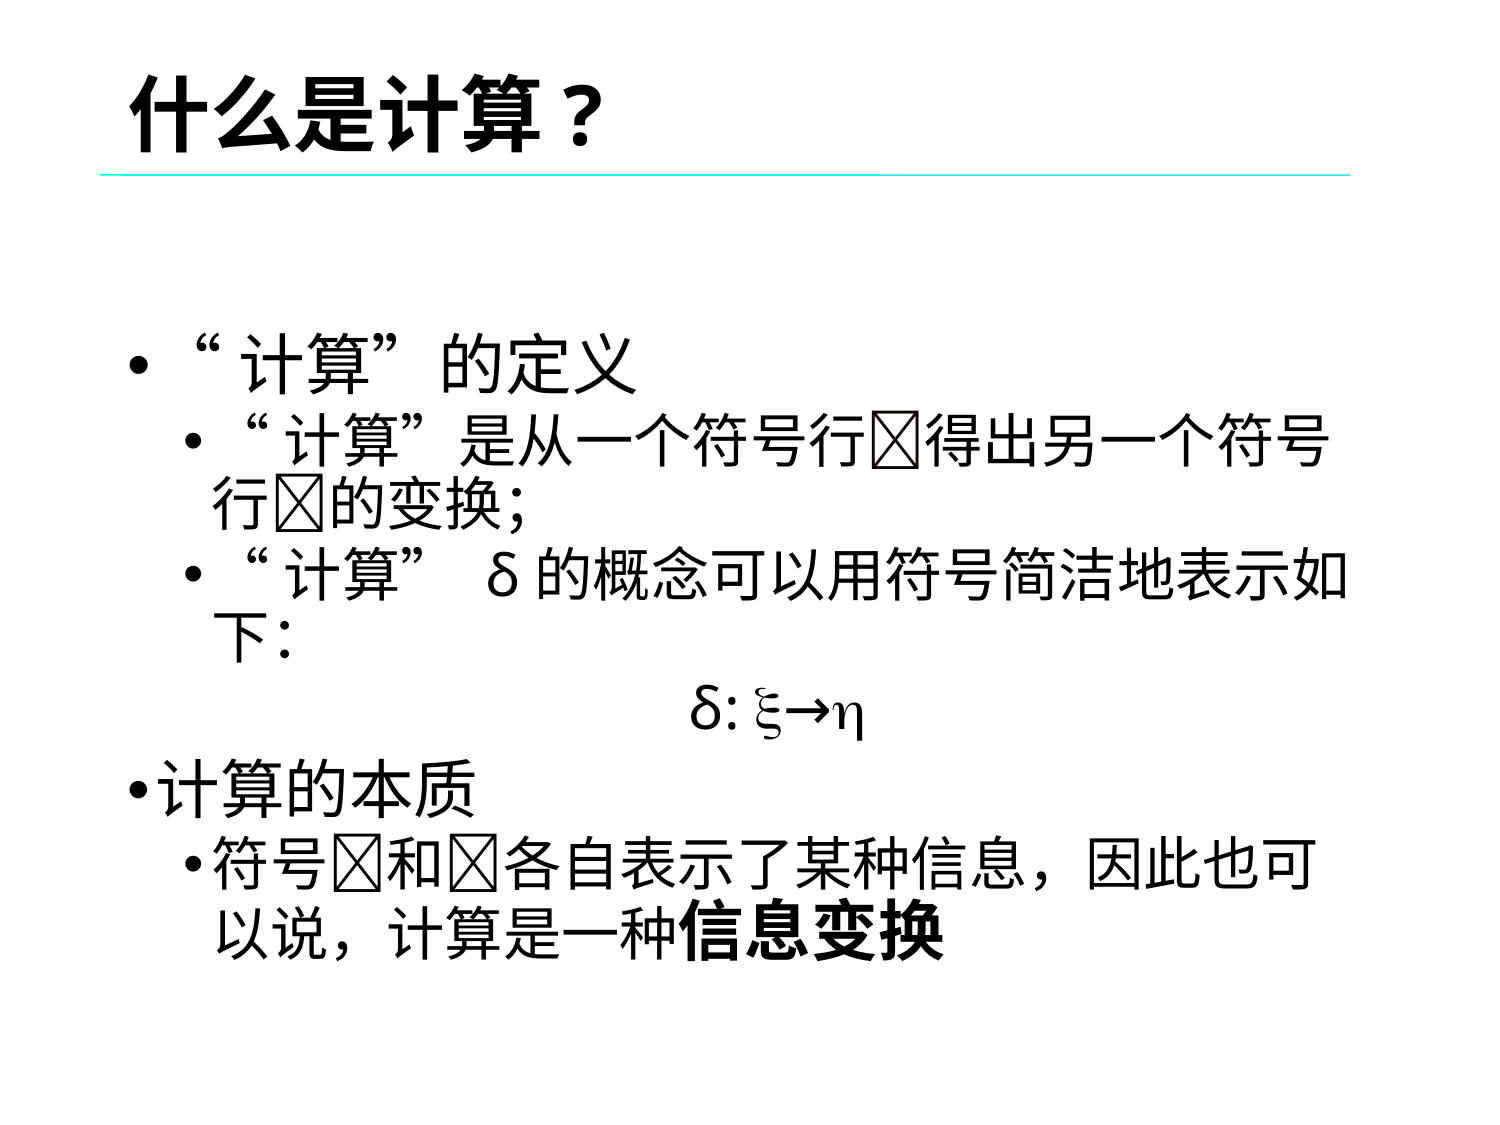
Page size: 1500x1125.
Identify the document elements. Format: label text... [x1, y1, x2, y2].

text_box “计算”的定义 “计算”是从一个符号行得出另一个符号行的变换； “计算” δ的概念可以用符号简洁地表示如下： δ: → 计算的本质 符号和各自表示了某种信息，因此也可以说，计算是一种信息变换 [112, 324, 1388, 1000]
text_box 什么是计算? [112, 49, 1388, 188]
